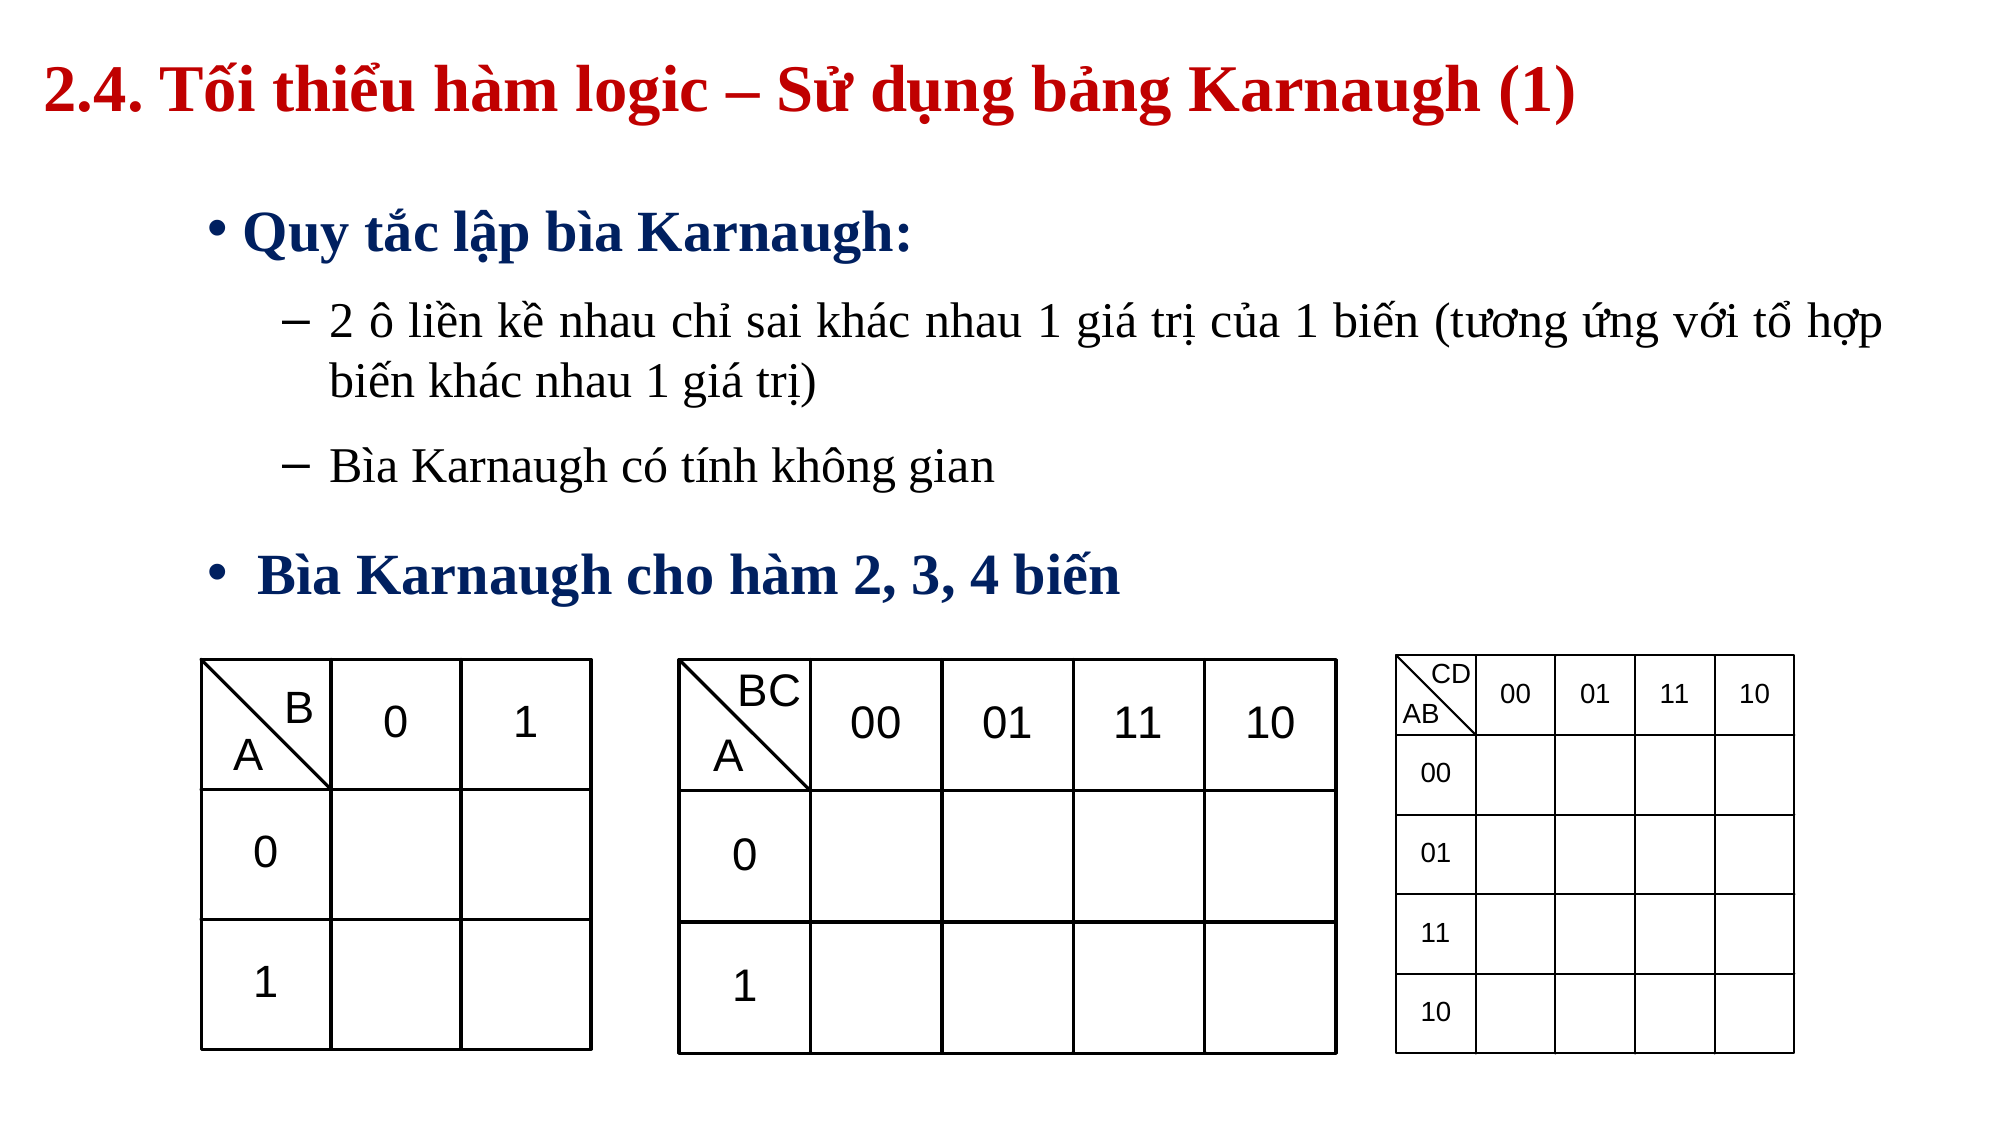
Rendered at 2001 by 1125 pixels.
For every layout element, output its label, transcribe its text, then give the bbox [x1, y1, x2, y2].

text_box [192, 650, 600, 1058]
text_box 2.4. Tối thiểu hàm logic – Sử dụng bảng Karnaugh (1) [28, 30, 1631, 138]
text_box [670, 650, 1345, 1062]
text_box Bìa Karnaugh cho hàm 2, 3, 4 biến [192, 529, 1543, 614]
slide_number 44 [1433, 1042, 1900, 1103]
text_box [1391, 650, 1799, 1058]
list Quy tắc lập bìa Karnaugh: 2 ô liền kề nhau chỉ sai khác nhau 1 giá trị của 1 biến (tương ứng với tổ hợp biến khác nhau 1 giá trị) Bìa Karnaugh có tính không gian [192, 185, 1900, 530]
